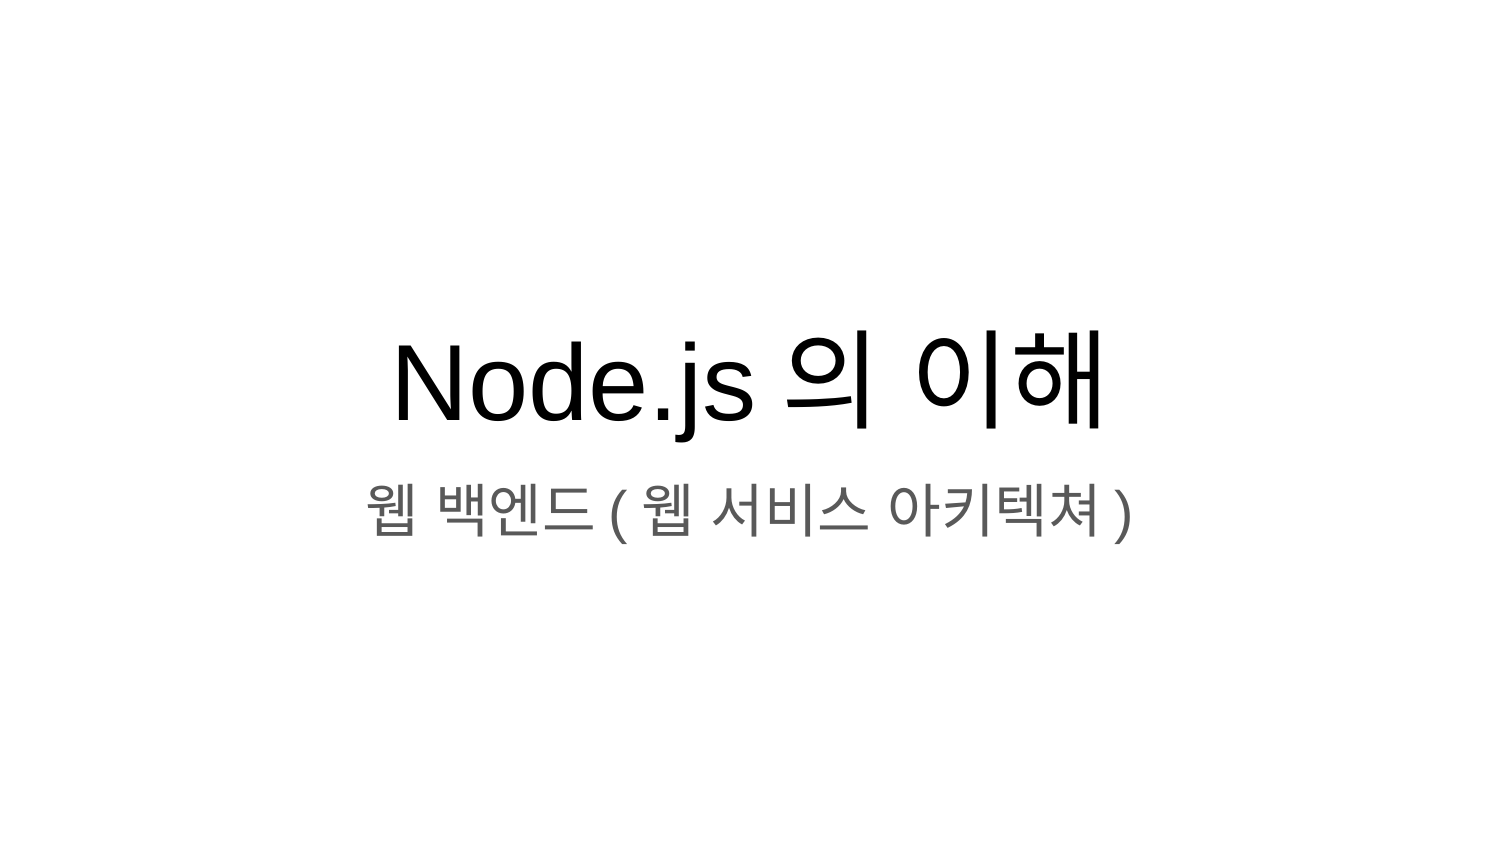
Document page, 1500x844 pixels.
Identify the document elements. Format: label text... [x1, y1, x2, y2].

subtitle 웹 백엔드(웹 서비스 아키텍쳐) [51, 464, 1449, 595]
title Node.js의 이해 [51, 122, 1449, 459]
